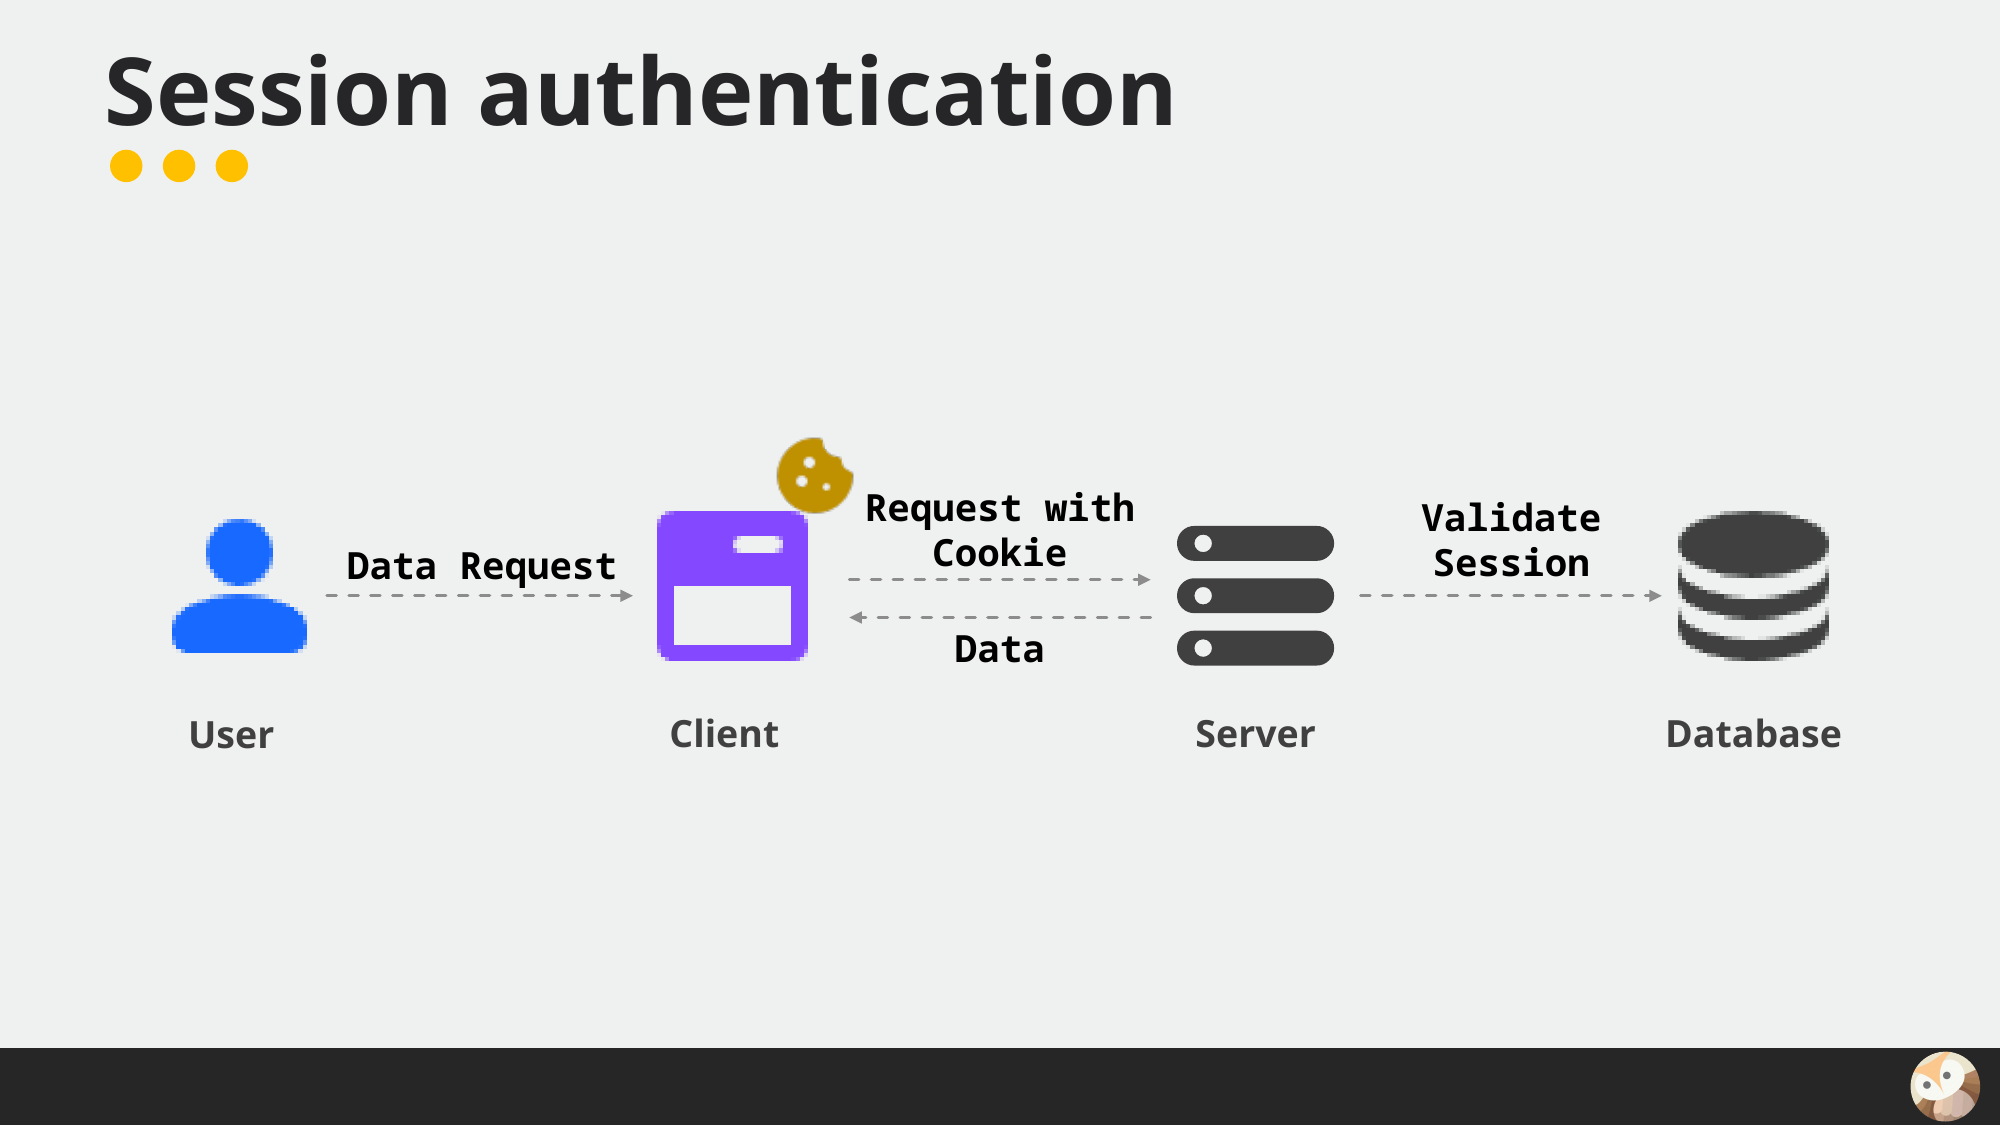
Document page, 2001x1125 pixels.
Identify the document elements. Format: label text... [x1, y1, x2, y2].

text_box User [87, 703, 376, 764]
text_box Validate Session [1360, 486, 1653, 592]
text_box Client [580, 703, 869, 763]
text_box Database [1609, 703, 1898, 763]
picture [1653, 486, 1855, 687]
text_box [1177, 525, 1335, 561]
text_box Request with Cookie [849, 476, 1151, 579]
picture [632, 431, 861, 687]
title Session authentication [89, 40, 1911, 150]
text_box Server [1111, 703, 1400, 763]
picture [139, 486, 341, 687]
text_box [1177, 630, 1335, 666]
text_box [1177, 578, 1335, 614]
text_box Data Request [341, 535, 632, 595]
picture [1910, 1051, 1981, 1122]
text_box Data [849, 618, 1151, 678]
